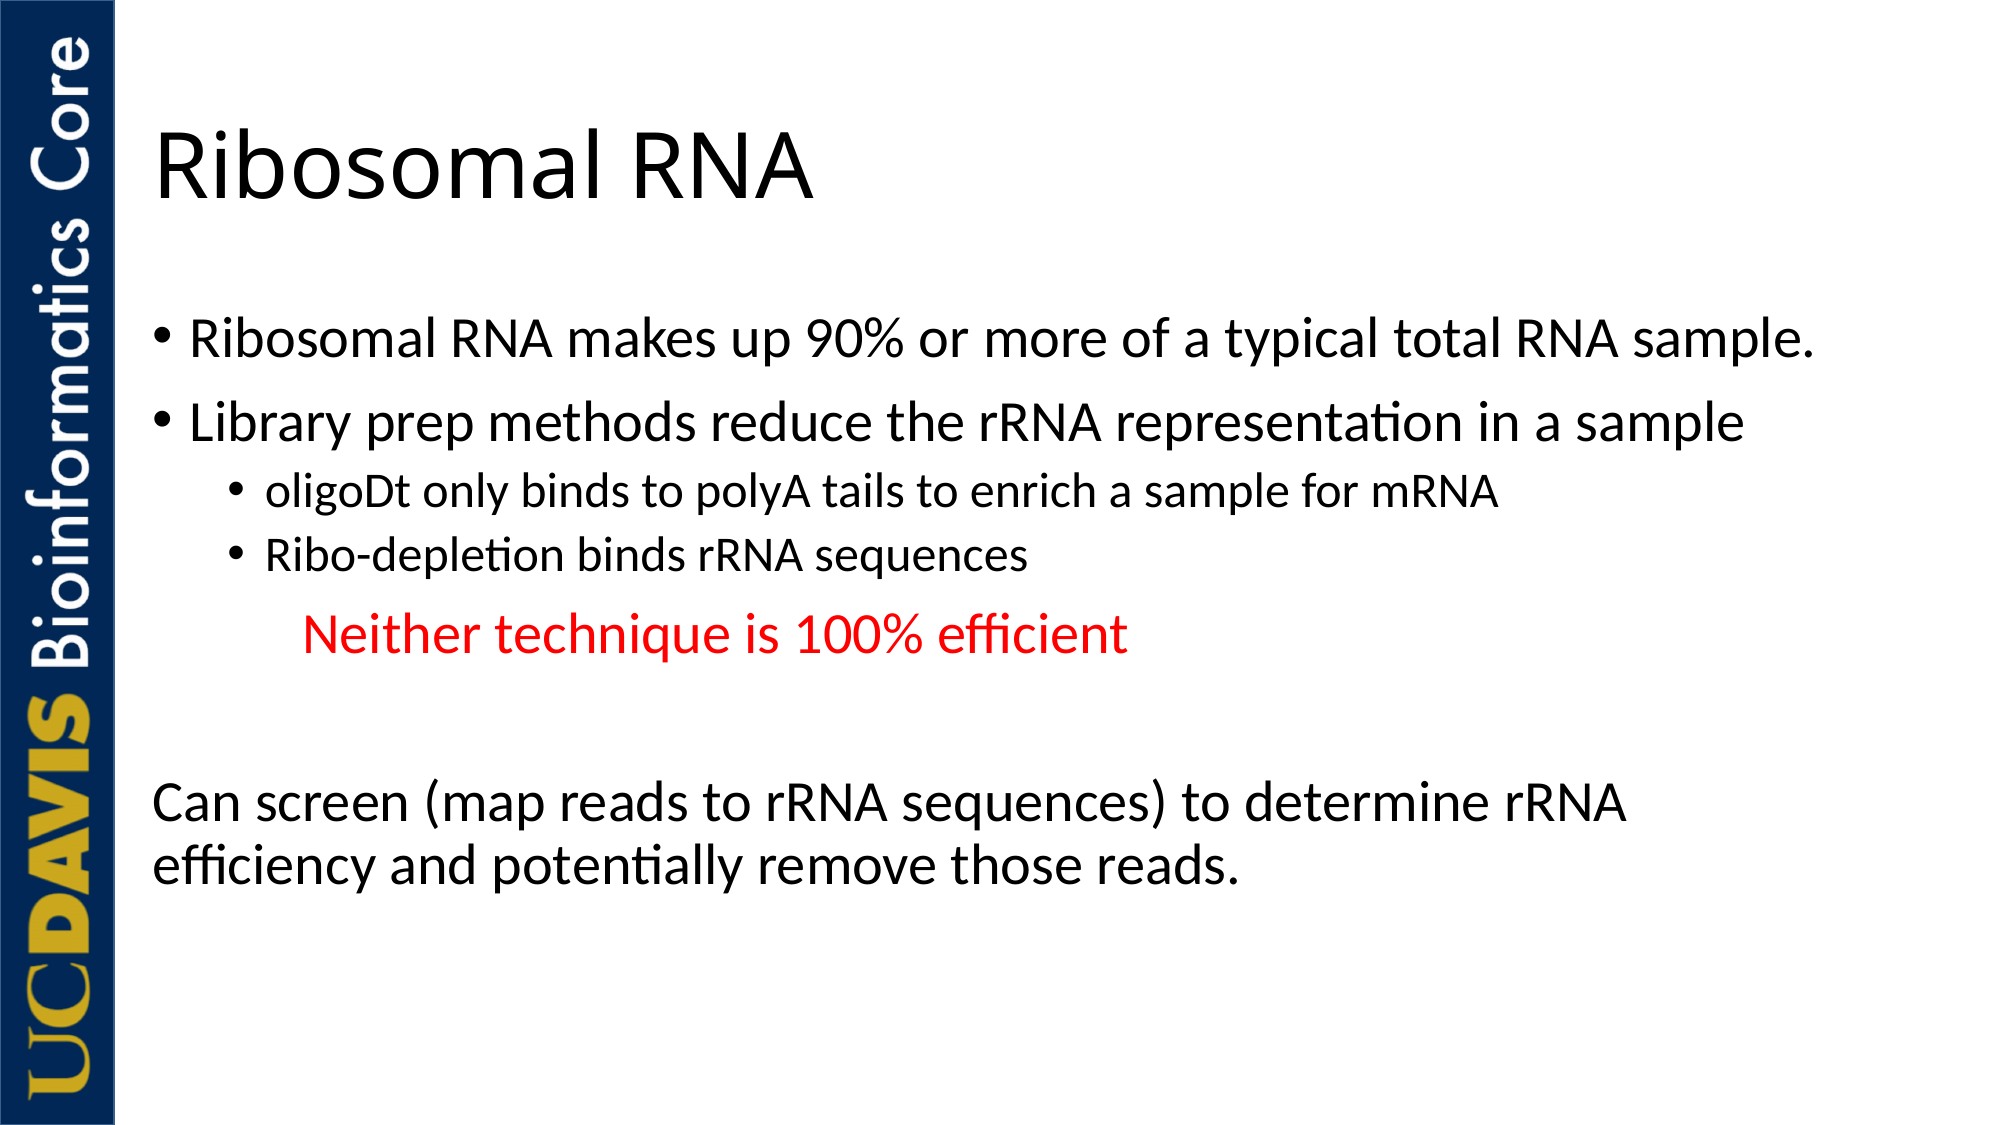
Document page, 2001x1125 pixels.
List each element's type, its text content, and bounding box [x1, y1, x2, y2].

title Ribosomal RNA [137, 59, 1863, 278]
list Ribosomal RNA makes up 90% or more of a typical total RNA sample. Library prep methods reduce the rRNA representation in a sample oligoDt only binds to polyA tails to enrich a sample for mRNA Ribo-depletion binds rRNA sequences Neither technique is 100% efficient Can screen (map reads to rRNA sequences) to determine rRNA efficiency and potentially remove those reads. [137, 299, 1863, 1014]
picture [8, 0, 112, 1121]
